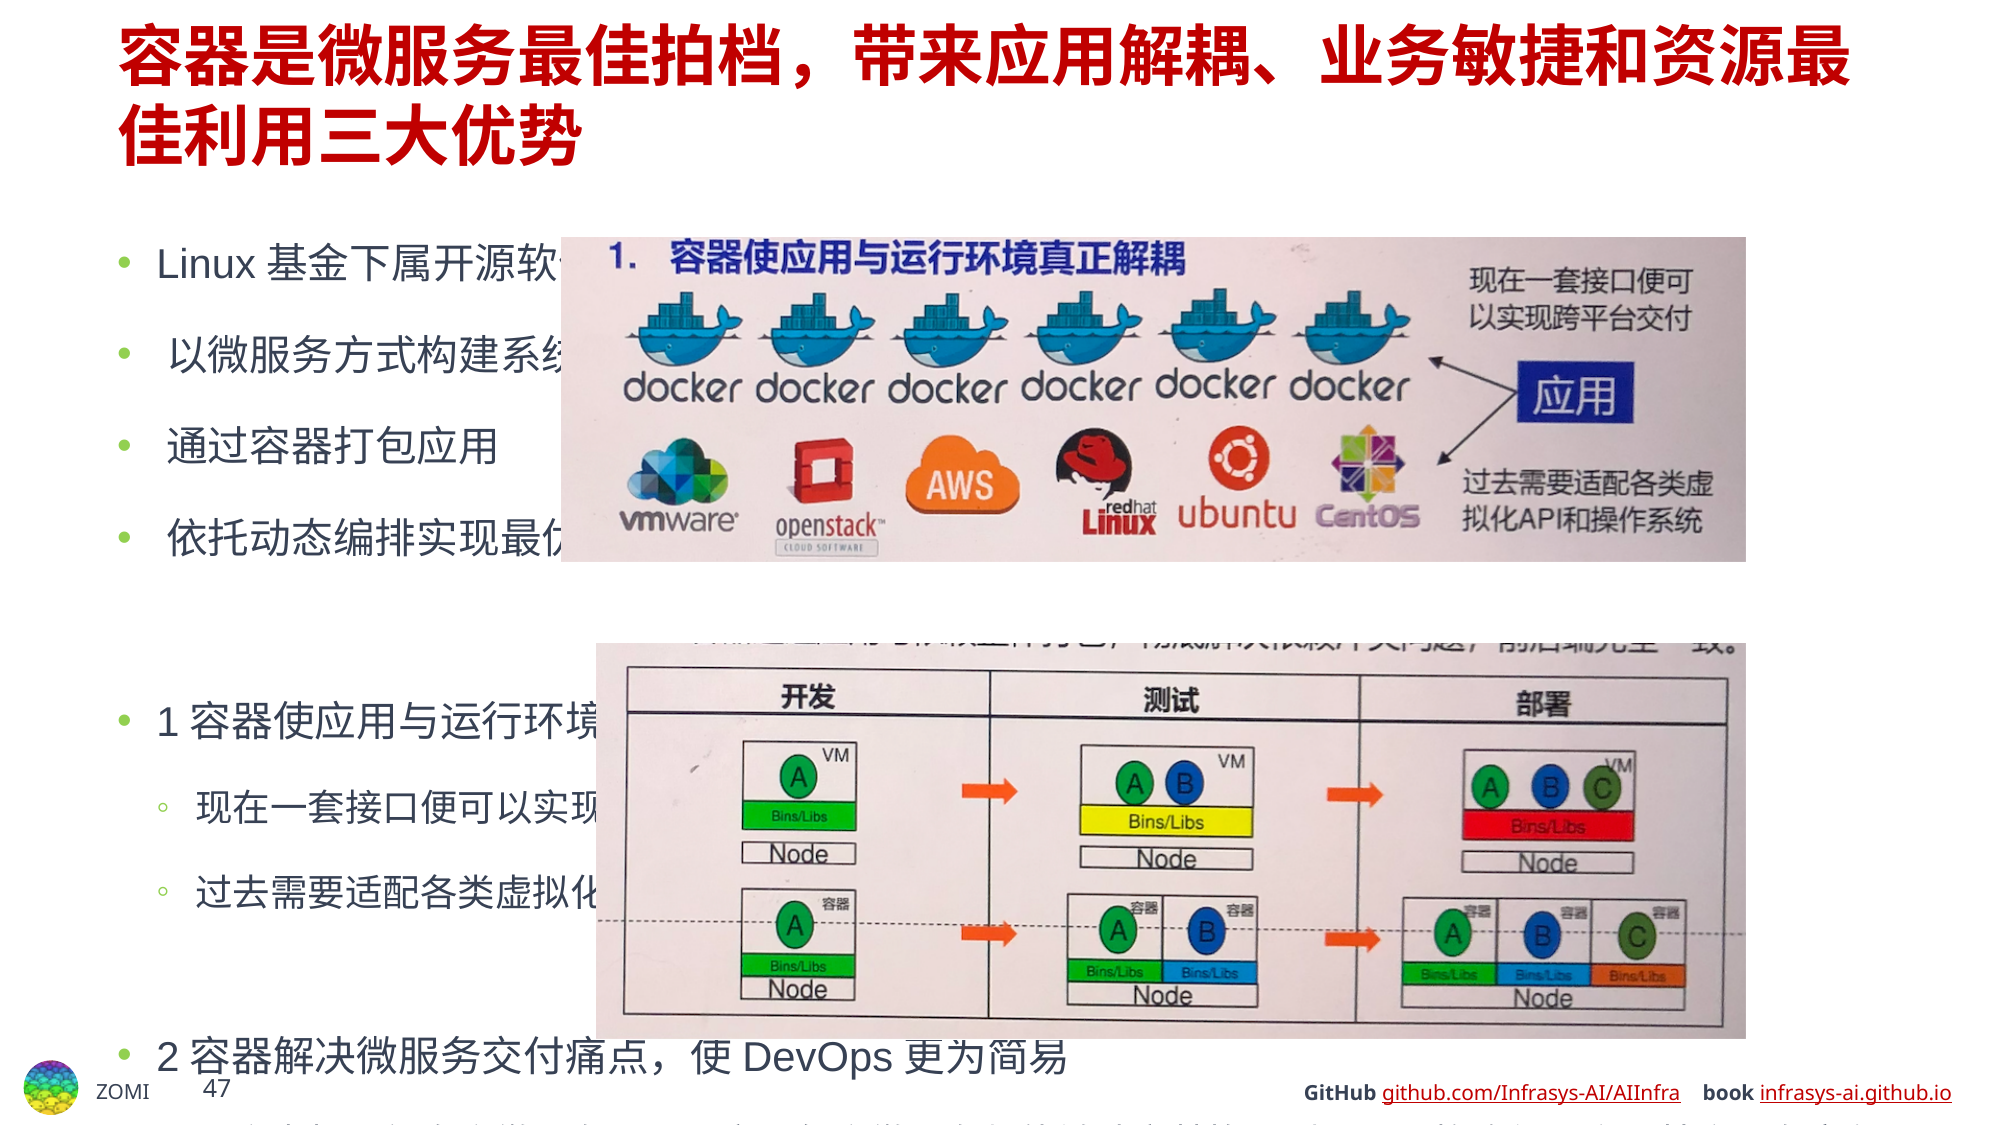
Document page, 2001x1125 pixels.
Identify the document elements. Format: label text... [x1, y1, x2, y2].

picture [596, 643, 1748, 1040]
picture [561, 237, 1748, 563]
list Linux基金下属开源软件基金会，致力于通过开源技术栈协助企业实现云原生，包含： ﻿﻿以微服务方式构建系统 ﻿﻿通过容器打包应用 ﻿﻿依托动态编排实现最优资源使用 1容器使应用与运行环境真正解 现在一套接口便可以实现跨平台交付 过去需要适配各类虚拟化API和操作系统 2容器解决微服务交付痛点，使DevOps更为简易 一个虚机运行多个微服务，而要实现每个微服务都能够独立替换，则需要严格确保不会因某个服务变化造成依赖冲突； 容器通过应用与依赖整体打包，彻底解决依赖冲突问题，前后端完全一致 [102, 204, 1901, 1043]
title 容器是微服务最佳拍档，带来应用解耦、业务敏捷和资源最佳利用三大优势 [102, 85, 1901, 183]
picture [23, 1060, 79, 1115]
